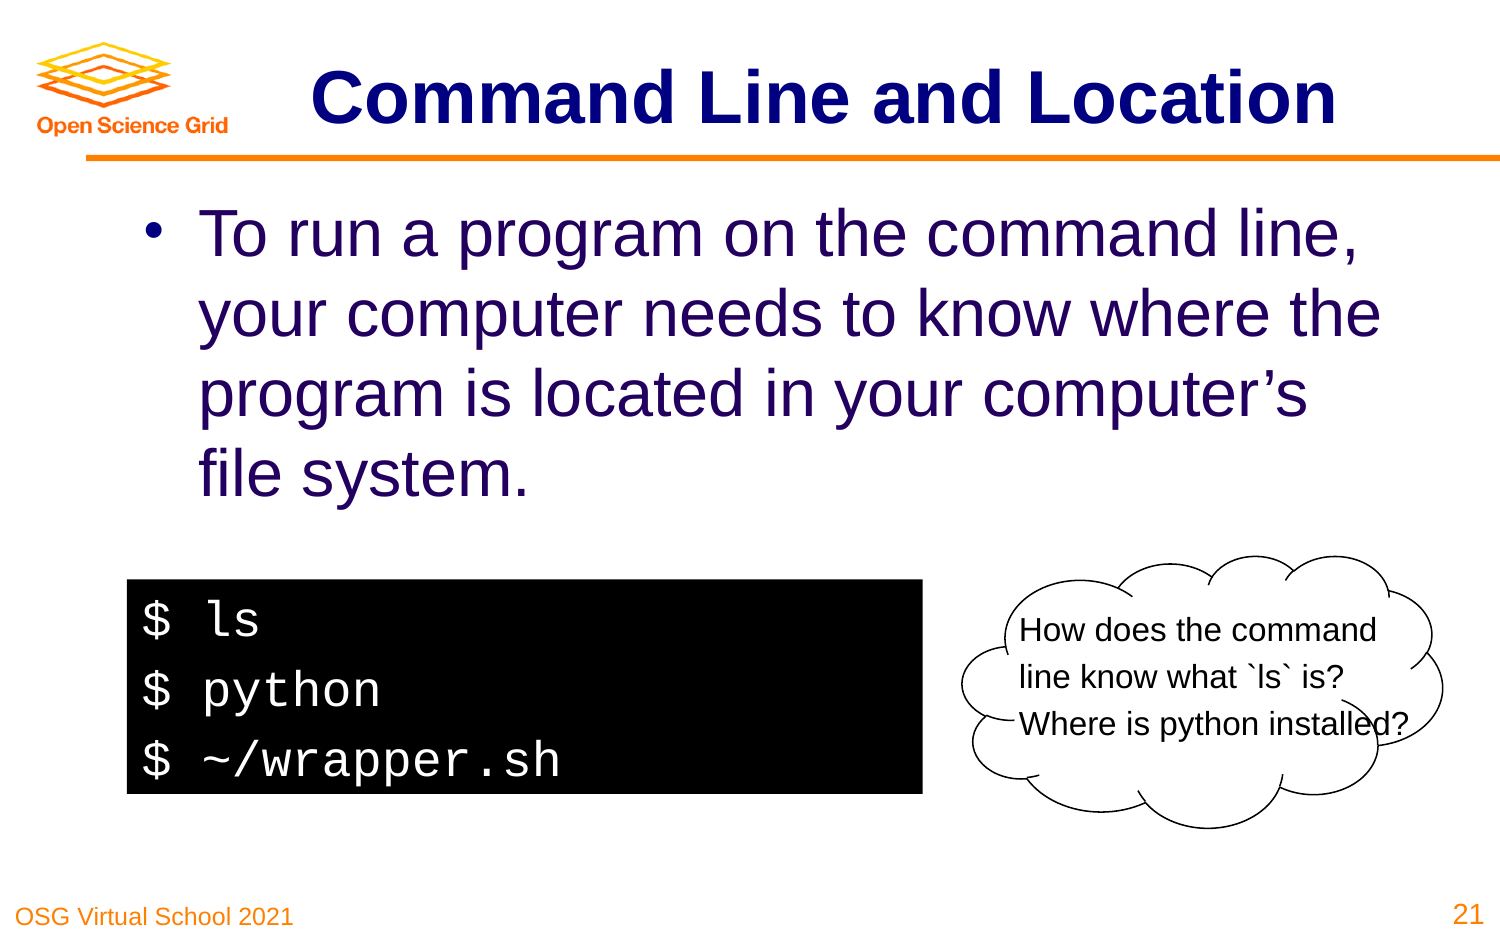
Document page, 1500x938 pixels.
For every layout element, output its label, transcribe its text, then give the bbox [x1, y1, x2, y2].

text_box $ ls $ python $ ~/wrapper.sh [126, 579, 923, 794]
text_box [961, 556, 1443, 829]
title Command Line and Location [201, 15, 1449, 172]
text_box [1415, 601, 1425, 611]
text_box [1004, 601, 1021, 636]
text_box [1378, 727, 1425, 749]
slide_number 21 [1430, 874, 1500, 938]
picture [17, 23, 201, 151]
list To run a program on the command line, your computer needs to know where the program is located in your computer’s file system. [127, 182, 1403, 823]
